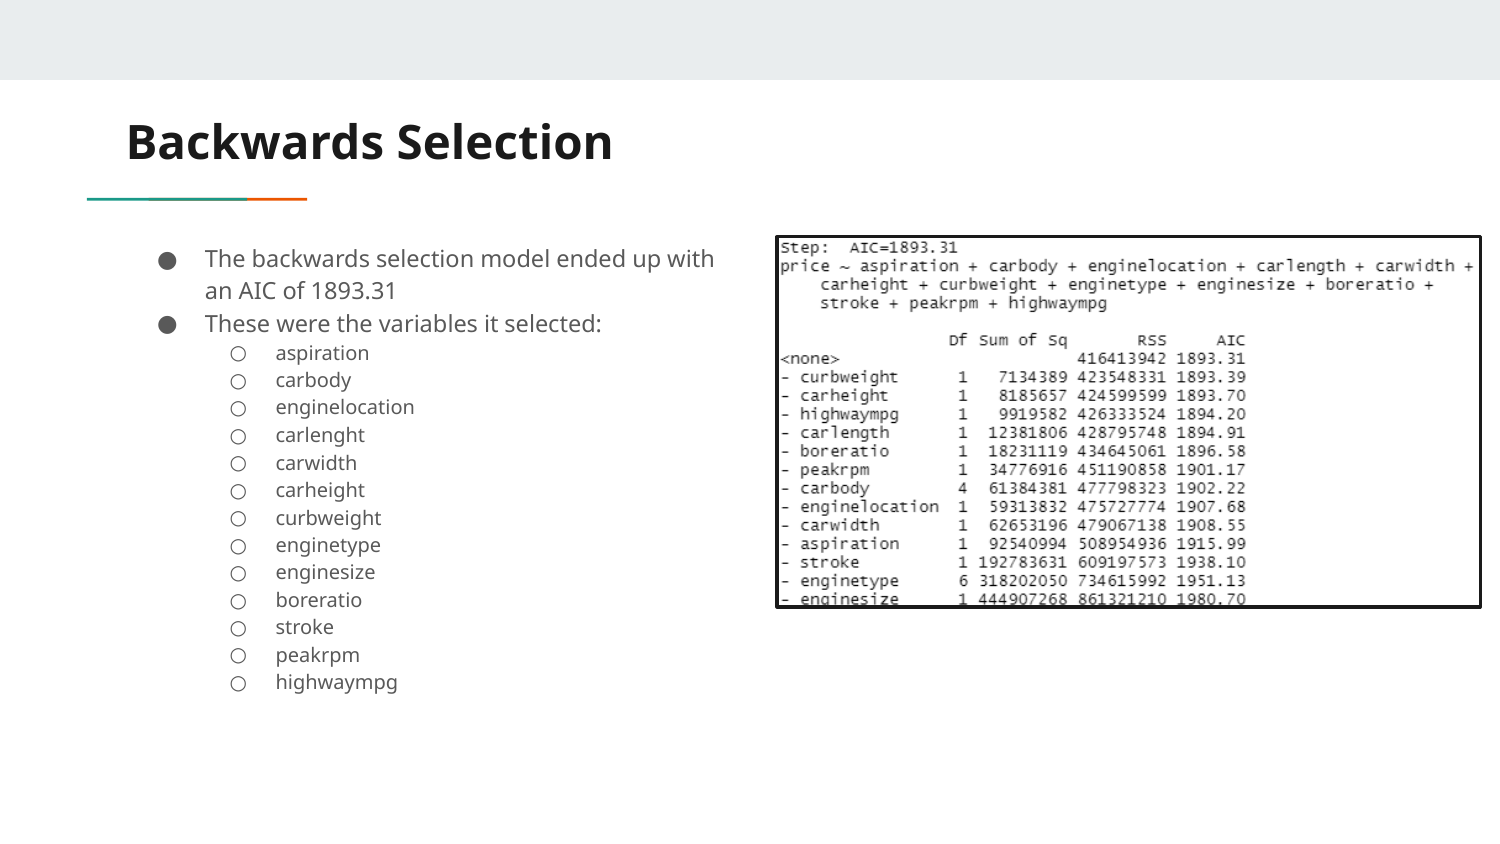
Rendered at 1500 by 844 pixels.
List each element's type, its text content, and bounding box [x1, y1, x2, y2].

title Backwards Selection [110, 96, 1372, 185]
picture [778, 237, 1479, 606]
list The backwards selection model ended up with an AIC of 1893.31 These were the variables it selected: aspiration carbody enginelocation carlenght carwidth carheight curbweight enginetype enginesize boreratio stroke peakrpm highwaympg [119, 224, 750, 712]
